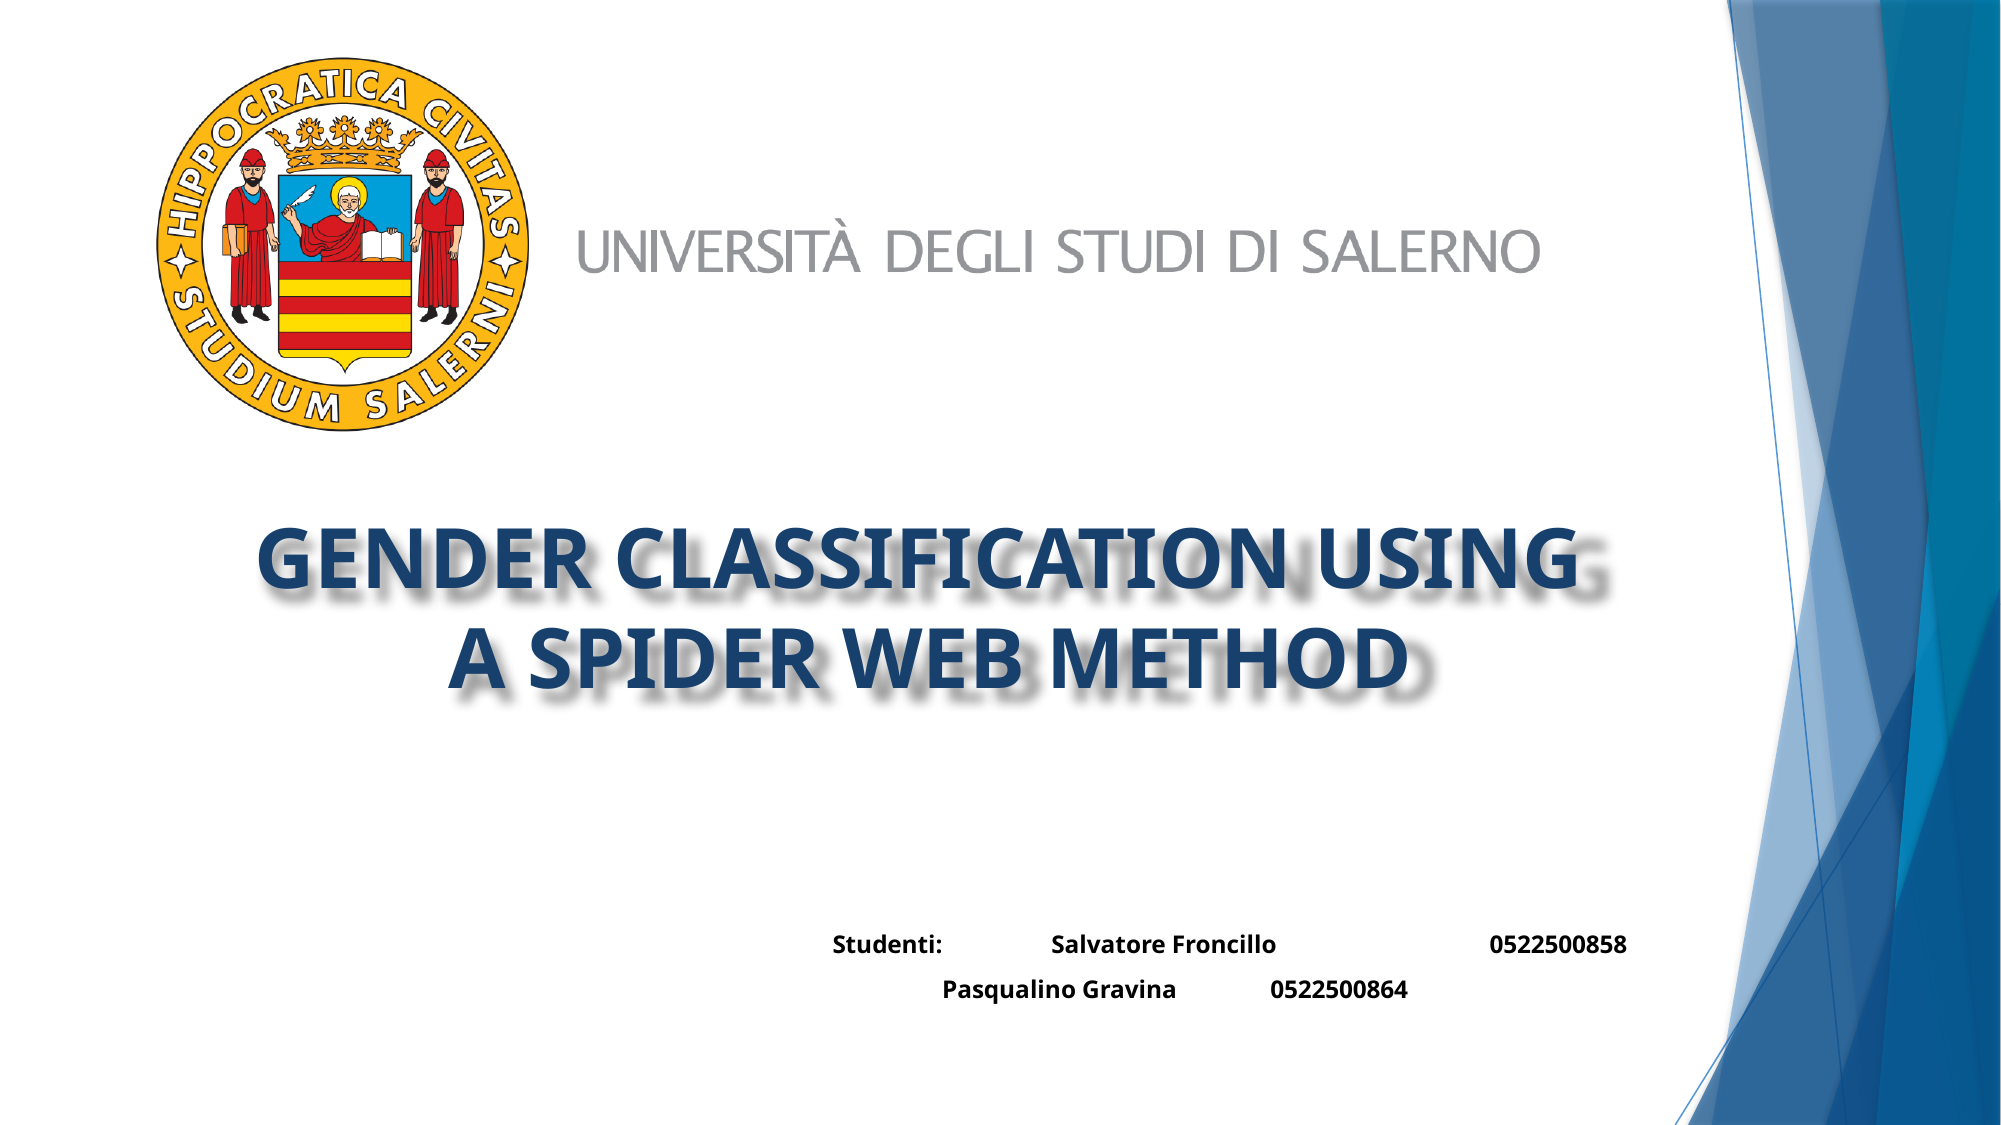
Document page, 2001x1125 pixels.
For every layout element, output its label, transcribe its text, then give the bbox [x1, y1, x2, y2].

title GENDER CLASSIFICATION USING A SPIDER WEB METHOD [101, 498, 1760, 714]
picture [139, 34, 1562, 453]
subtitle Studenti: Salvatore Froncillo 0522500858 Pasqualino Gravina 0522500864 [817, 922, 1643, 1035]
